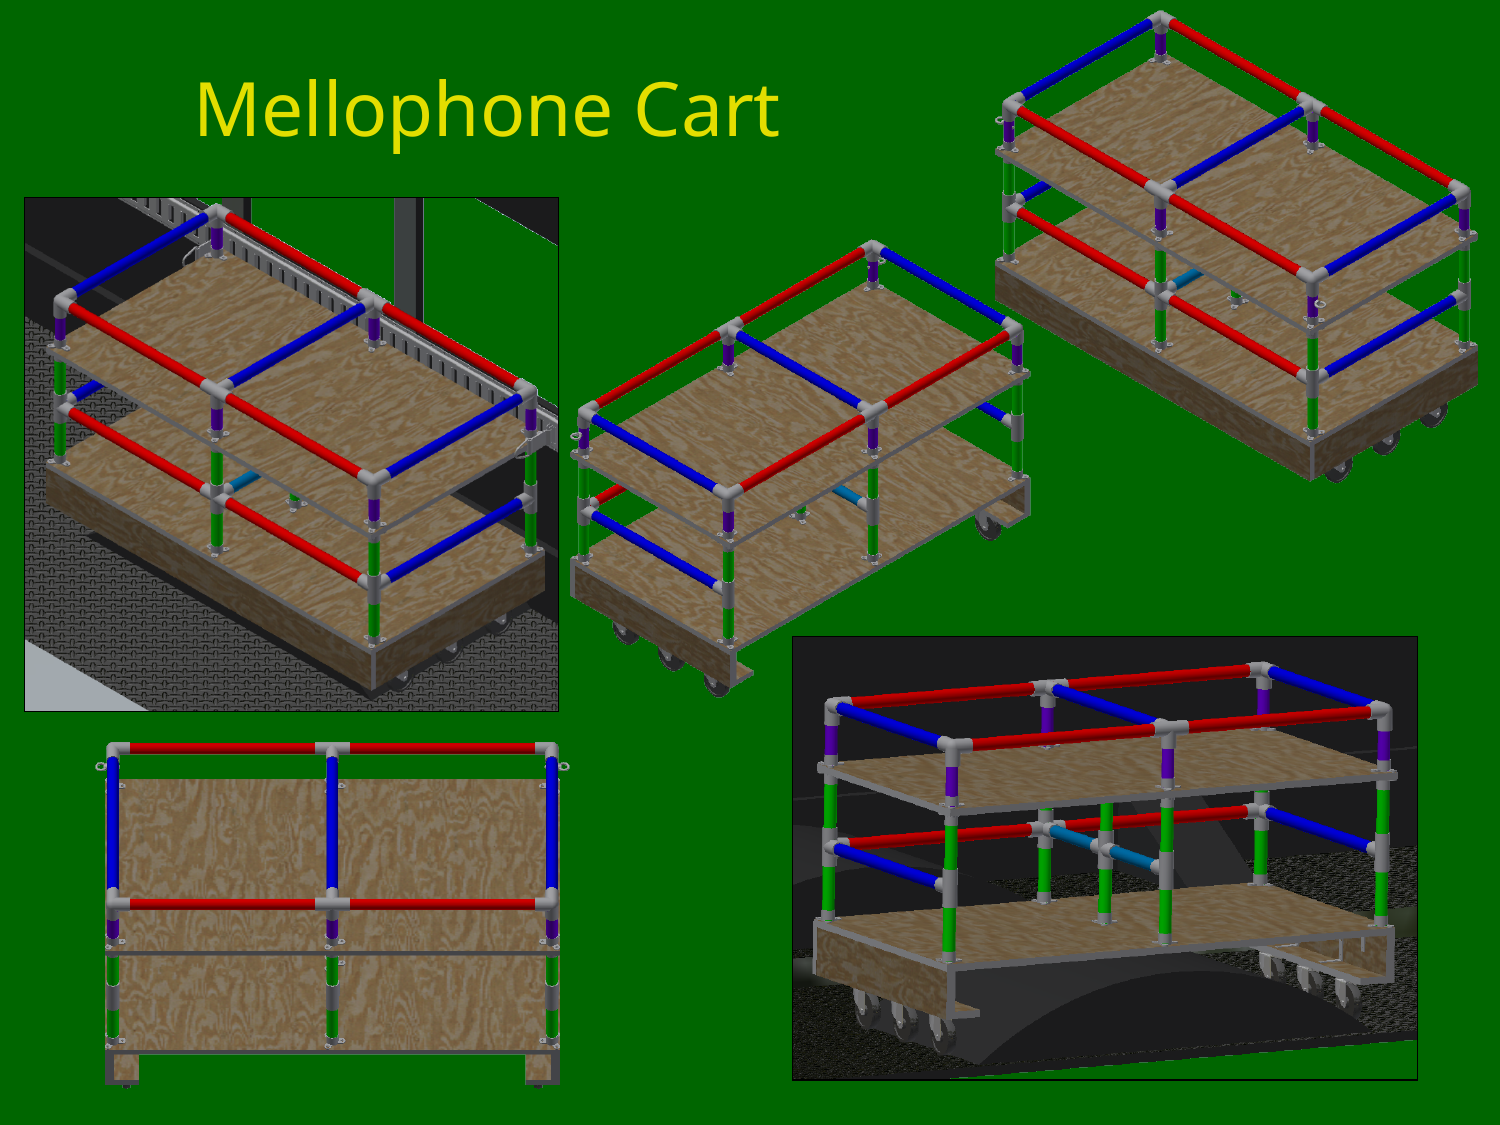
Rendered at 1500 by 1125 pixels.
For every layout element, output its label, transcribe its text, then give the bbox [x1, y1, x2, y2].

picture [87, 713, 584, 1101]
picture [25, 0, 1494, 1080]
title Mellophone Cart [75, 12, 900, 200]
